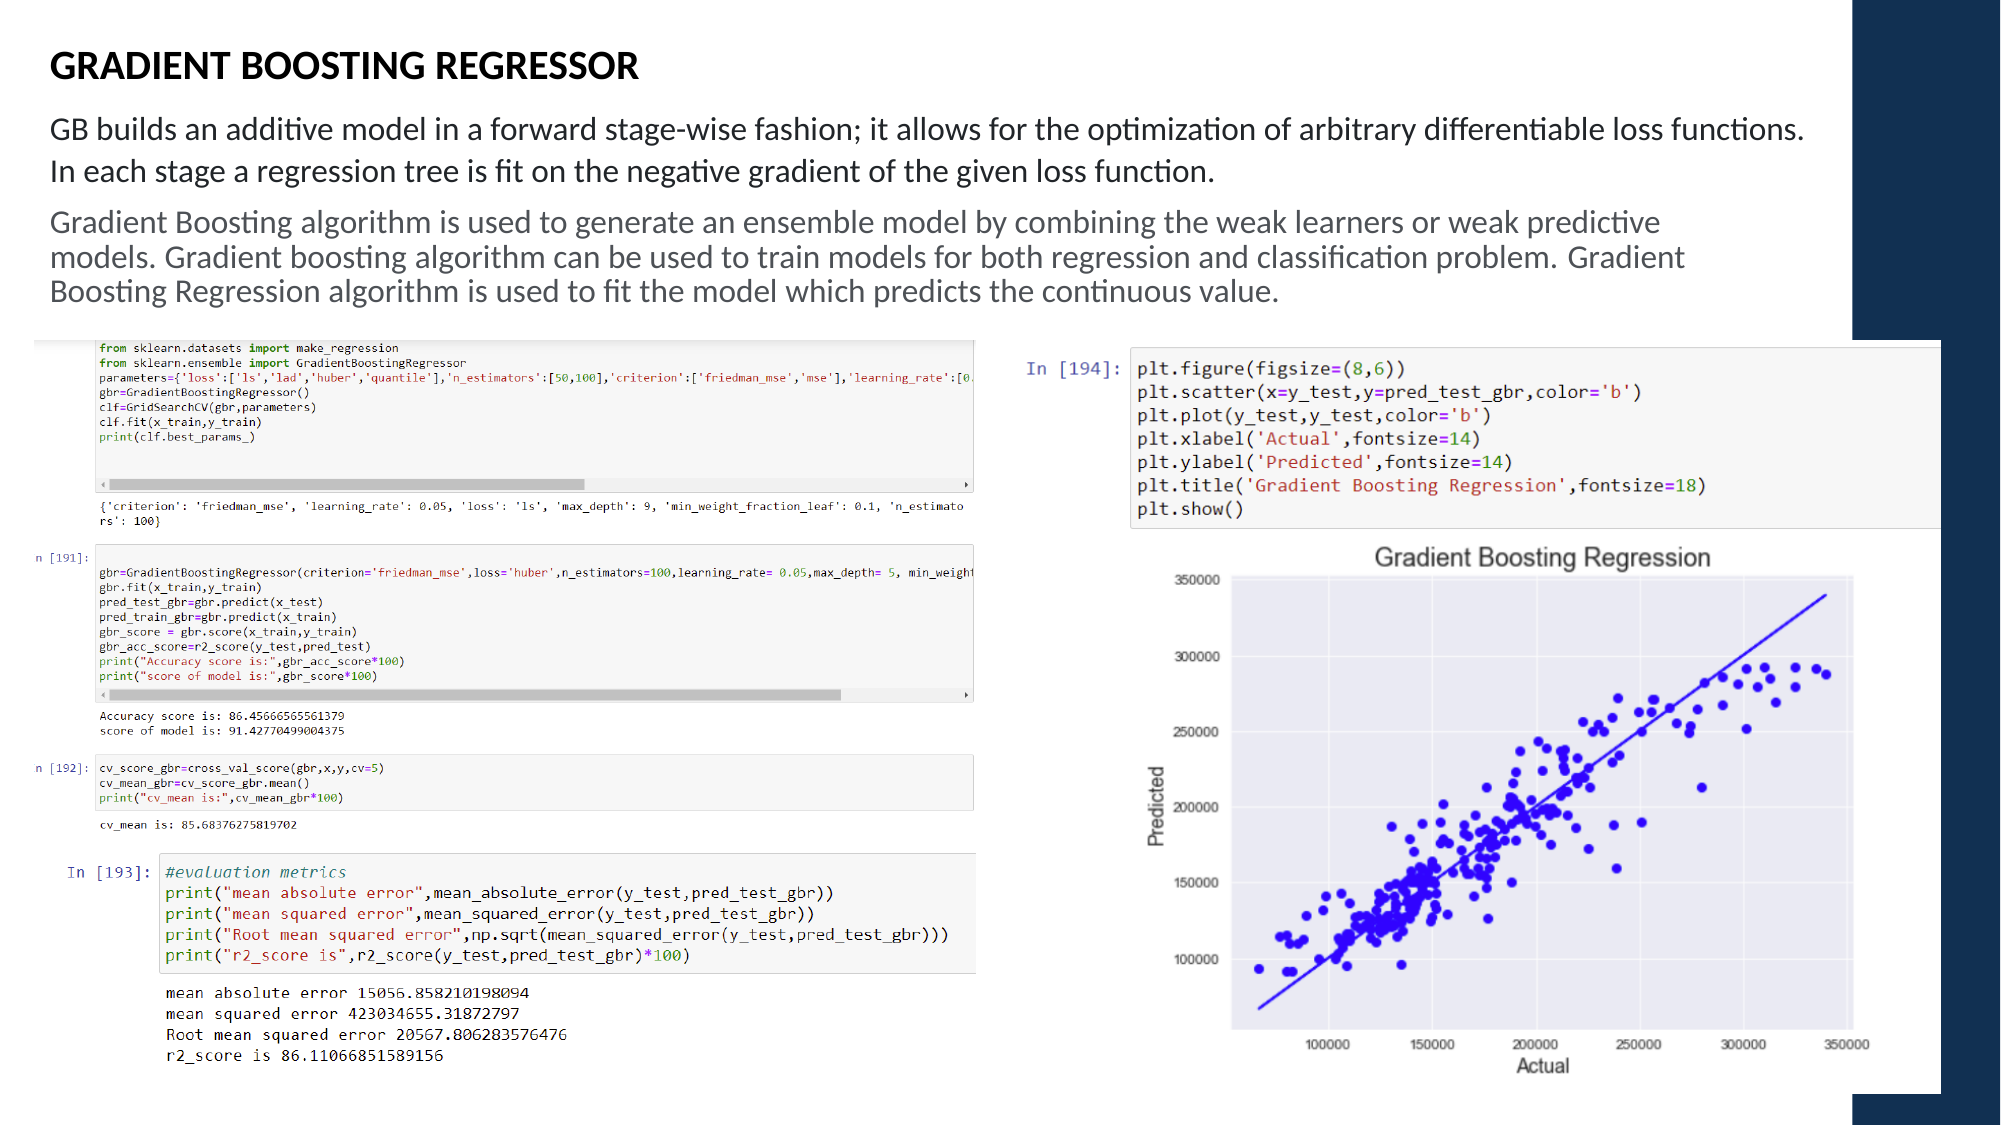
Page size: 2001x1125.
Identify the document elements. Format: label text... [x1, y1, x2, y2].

picture [999, 340, 1941, 1094]
picture [34, 340, 976, 834]
picture [34, 849, 976, 1072]
text_box GRADIENT BOOSTING REGRESSOR GB builds an additive model in a forward stage-wise fashion; it allows for the optimization of arbitrary differentiable loss functions. In each stage a regression tree is fit on the negative gradient of the given loss function. Gradient Boosting algorithm is used to generate an ensemble model by combining the weak learners or weak predictive models. Gradient boosting algorithm can be used to train models for both regression and classification problem. Gradient Boosting Regression algorithm is used to fit the model which predicts the continuous value. [34, 26, 1841, 317]
